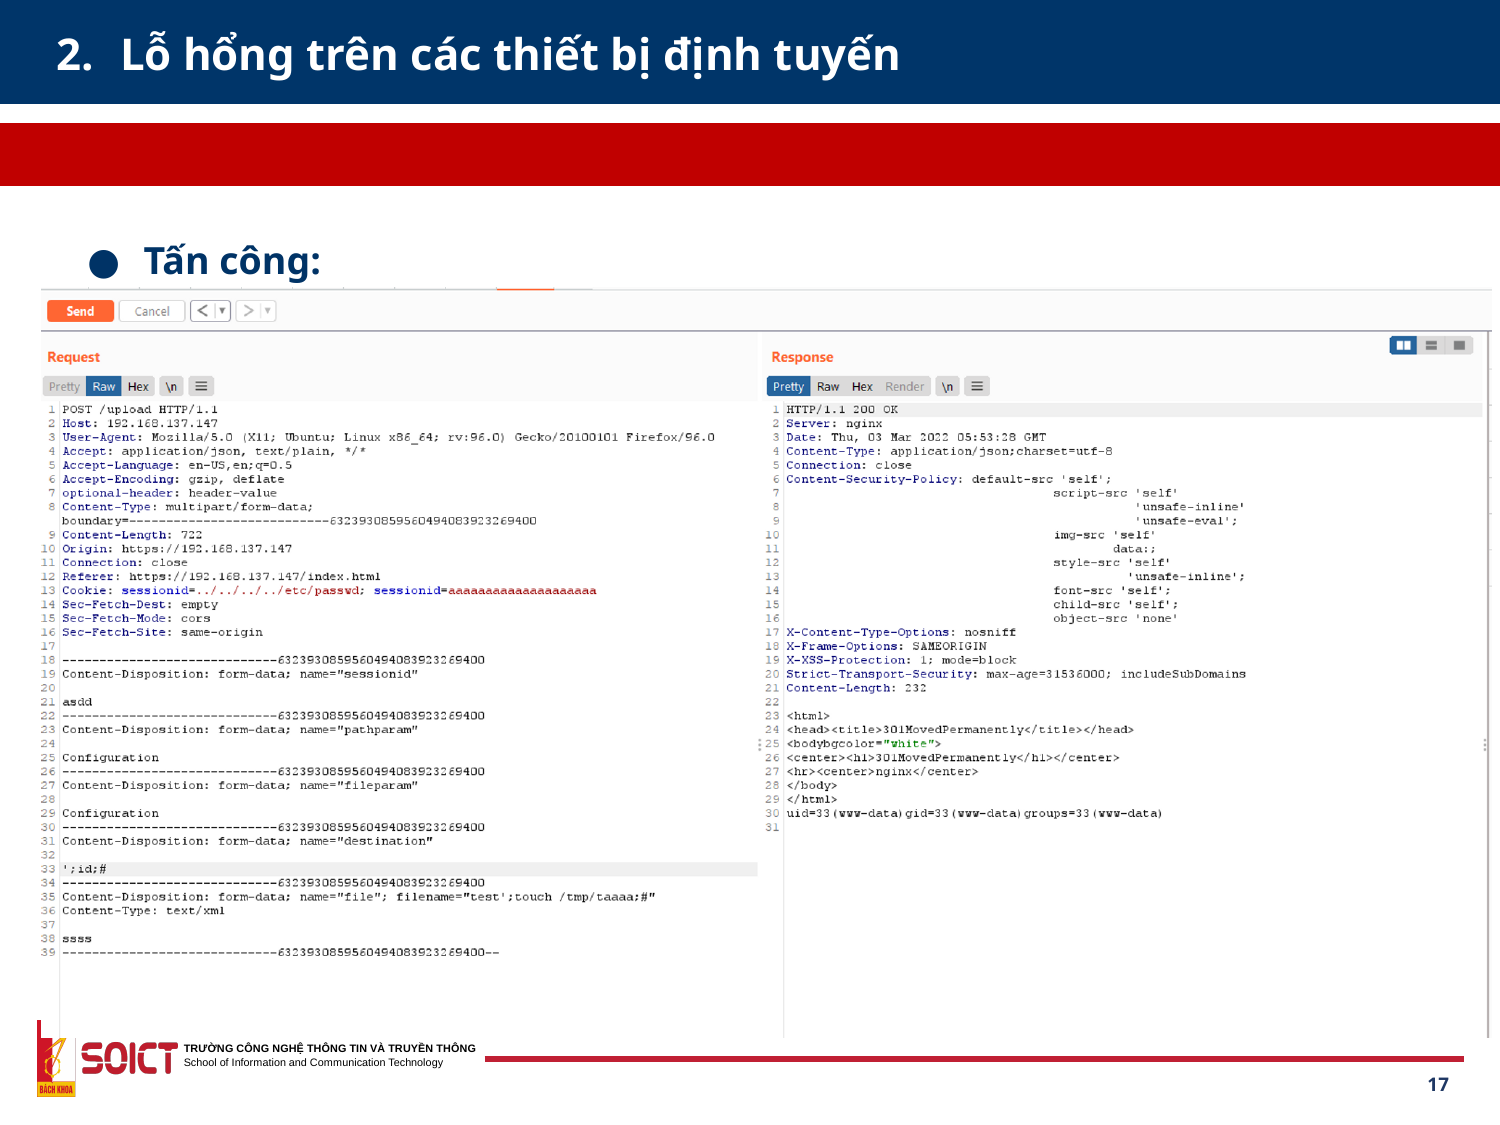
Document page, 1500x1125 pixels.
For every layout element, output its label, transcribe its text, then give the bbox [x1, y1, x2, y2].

picture [37, 287, 1492, 1097]
text_box Tấn công: [53, 199, 1382, 285]
title Lỗ hổng trên các thiết bị định tuyến [41, 24, 1459, 97]
slide_number 17 [1126, 1065, 1464, 1125]
